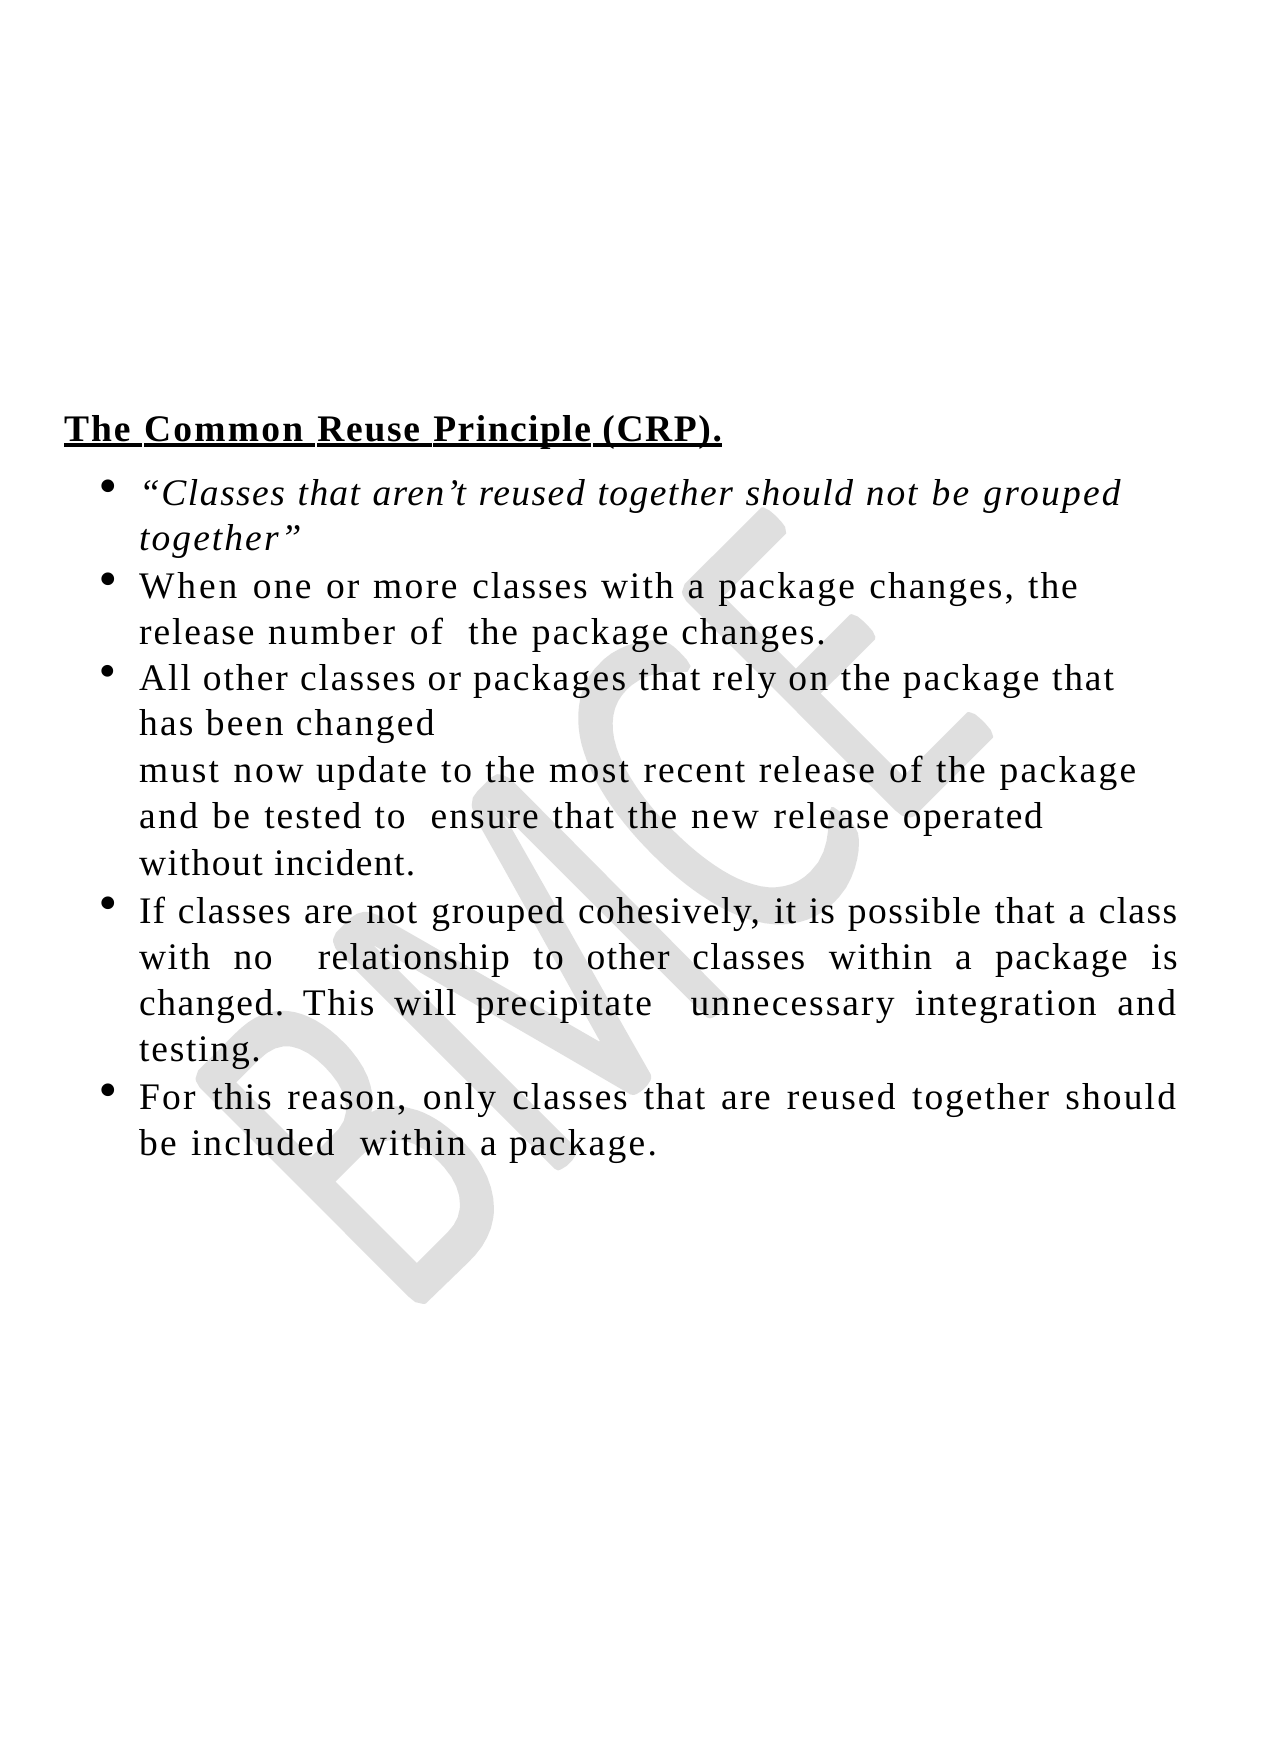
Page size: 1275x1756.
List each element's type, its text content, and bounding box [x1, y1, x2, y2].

list The Common Reuse Principle (CRP). “Classes that aren’t reused together should not be grouped together” When one or more classes with a package changes, the release number of the package changes. All other classes or packages that rely on the package that has been changed must now update to the most recent release of the package and be tested to ensure that the new release operated without incident. If classes are not grouped cohesively, it is possible that a class with no relationship to other classes within a package is changed. This will precipitate unnecessary integration and testing. For this reason, only classes that are reused together should be included within a package. [62, 403, 1180, 1563]
